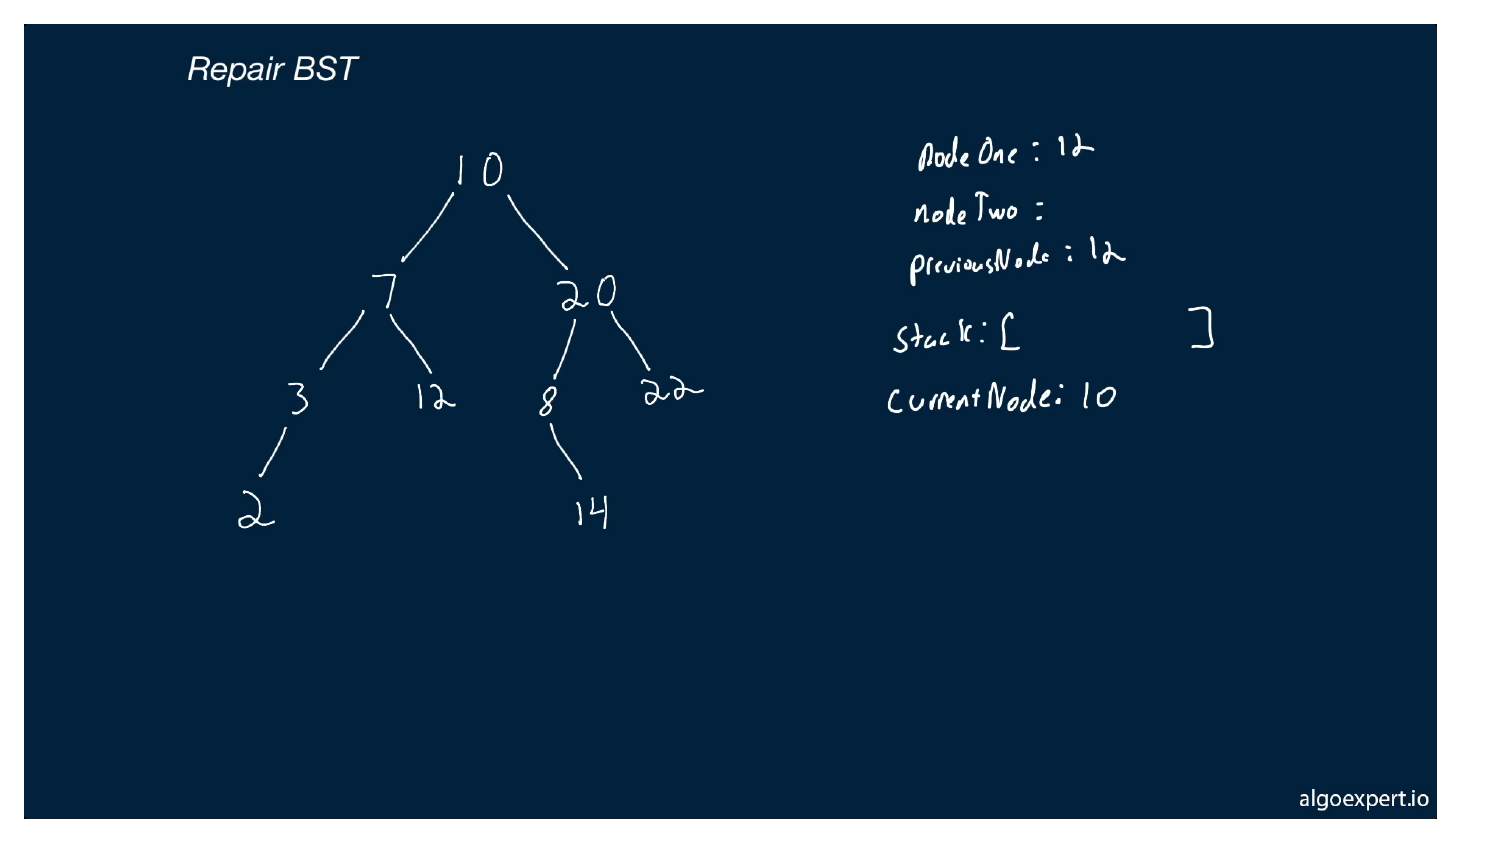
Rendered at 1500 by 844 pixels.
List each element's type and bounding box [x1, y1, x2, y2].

picture [24, 24, 1437, 819]
